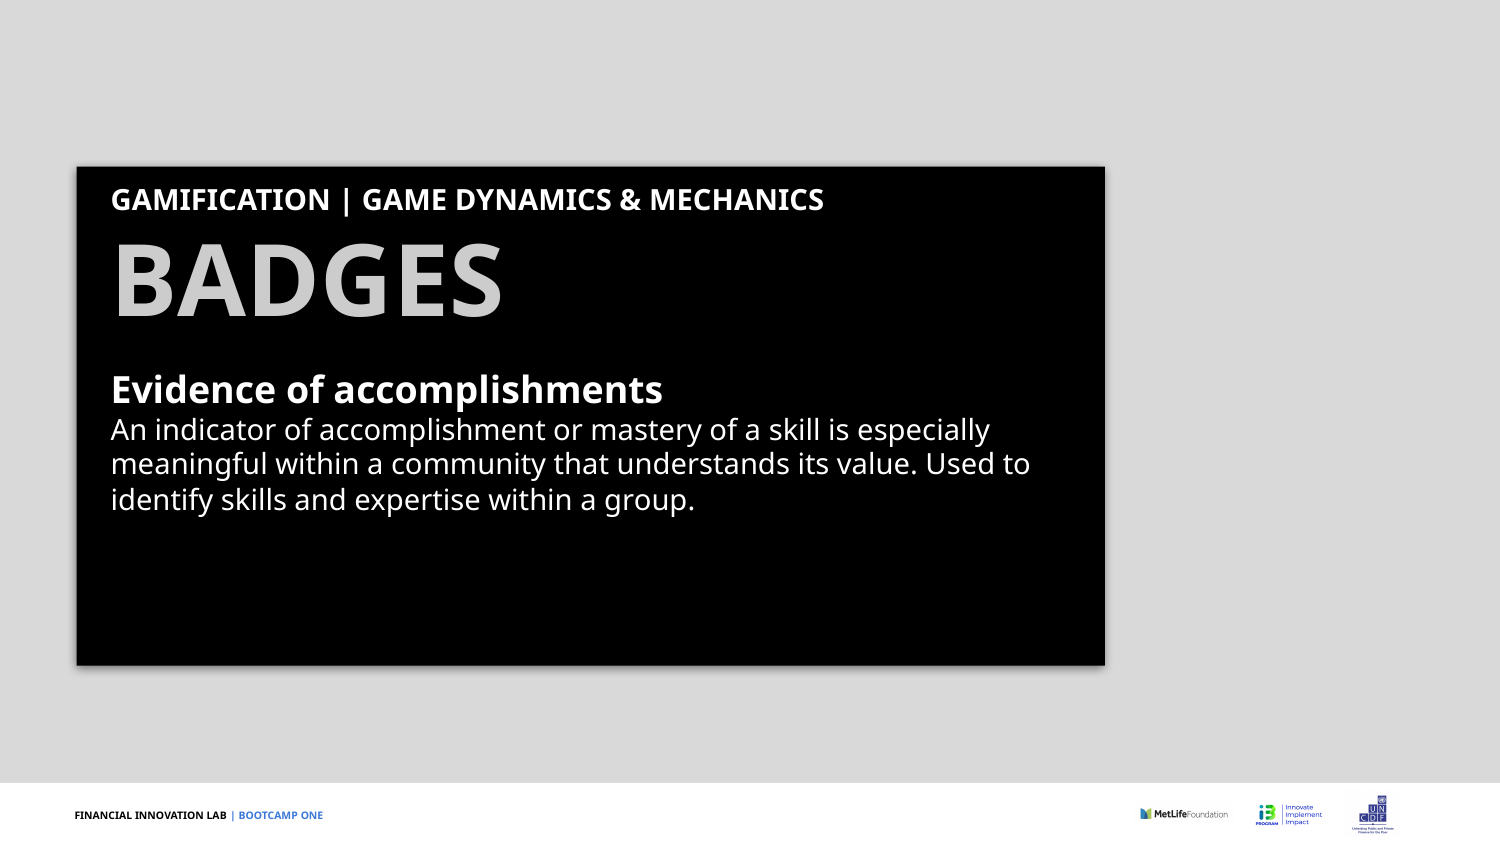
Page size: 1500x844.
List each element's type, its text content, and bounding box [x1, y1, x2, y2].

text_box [1134, 789, 1400, 837]
title FINANCIAL INNOVATION LAB | BOOTCAMP ONE [59, 793, 752, 837]
text_box [0, 782, 1500, 844]
list GAMIFICATION | GAME DYNAMICS & MECHANICS BADGES Evidence of accomplishments An indicator of accomplishment or mastery of a skill is especially meaningful within a community that understands its value. Used to identify skills and expertise within a group. [76, 166, 1105, 666]
text_box [0, 0, 1500, 782]
